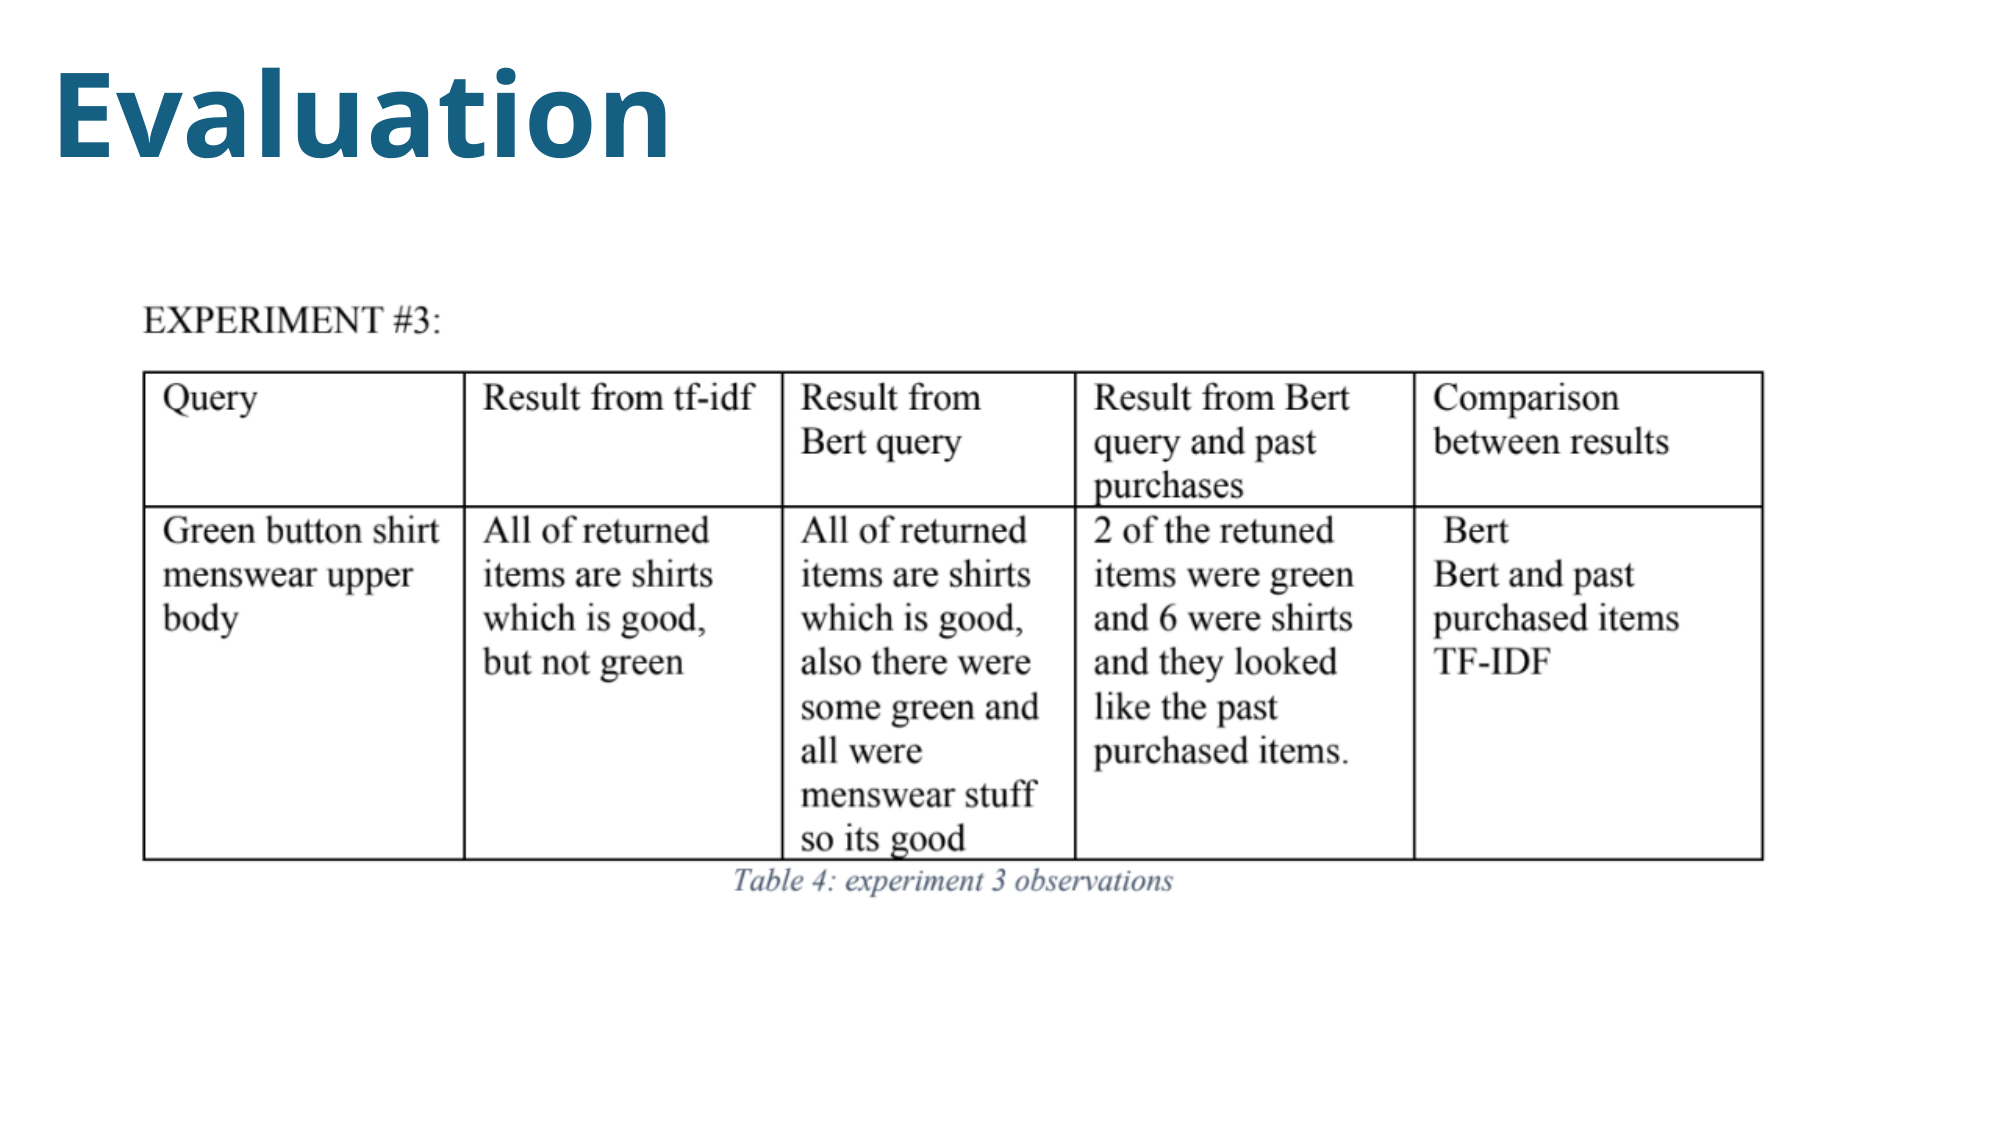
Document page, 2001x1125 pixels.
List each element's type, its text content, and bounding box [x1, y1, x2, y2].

text_box Evaluation [35, 17, 730, 190]
picture [104, 269, 1846, 952]
